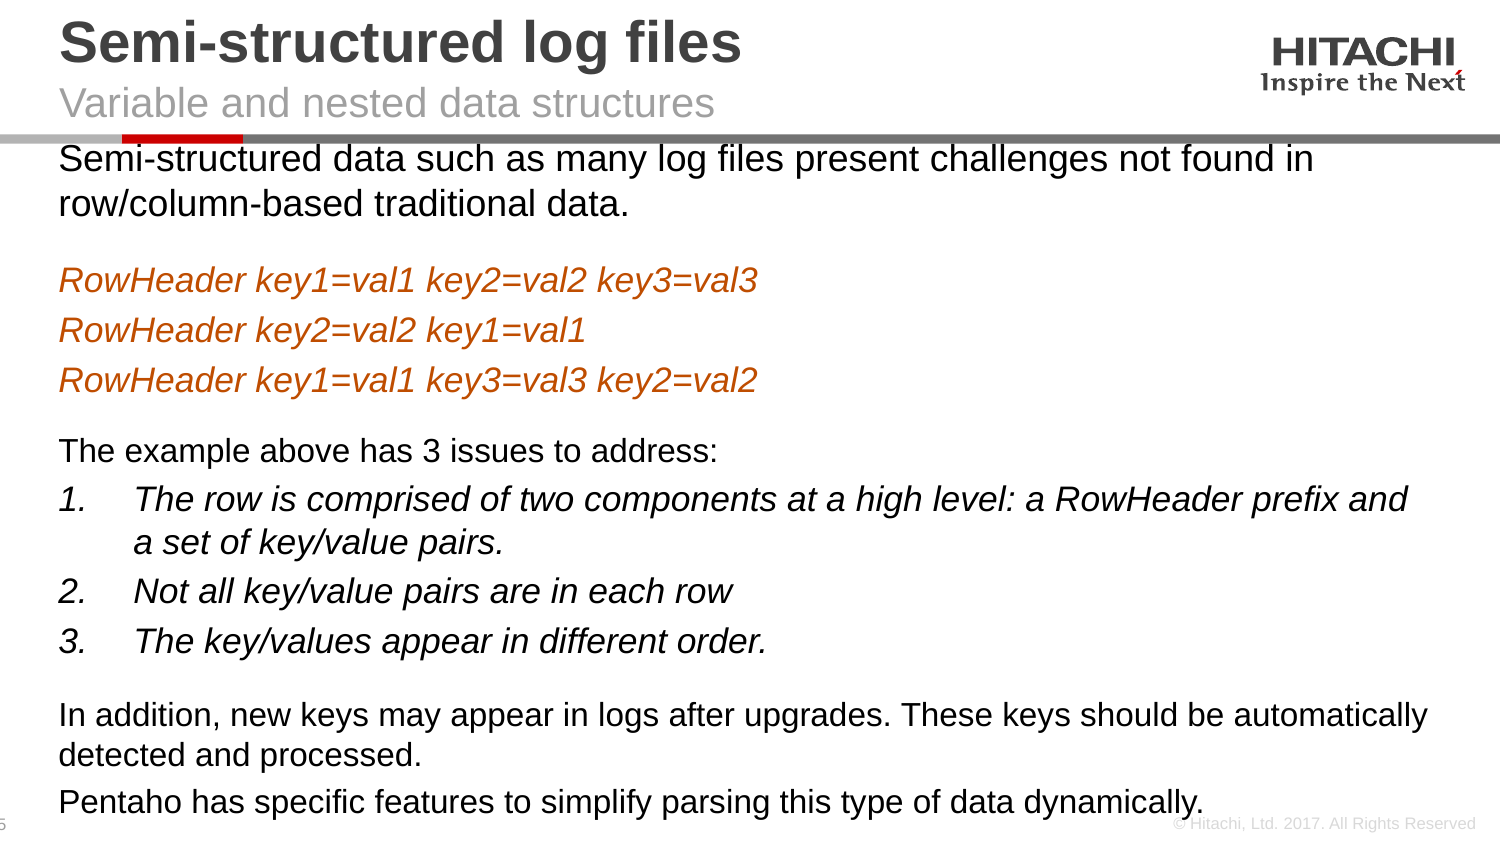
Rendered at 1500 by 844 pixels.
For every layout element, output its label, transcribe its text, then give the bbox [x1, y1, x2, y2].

text_box Variable and nested data structures [44, 68, 1432, 140]
text_box Semi-structured data such as many log files present challenges not found in row/column-based traditional data. RowHeader key1=val1 key2=val2 key3=val3 RowHeader key2=val2 key1=val1 RowHeader key1=val1 key3=val3 key2=val2 The example above has 3 issues to address: The row is comprised of two components at a high level: a RowHeader prefix and a set of key/value pairs. Not all key/value pairs are in each row The key/values appear in different order. In addition, new keys may appear in logs after upgrades. These keys should be automatically detected and processed. Pentaho has specific features to simplify parsing this type of data dynamically. [43, 126, 1452, 844]
title Semi-structured log files [44, 0, 1432, 68]
